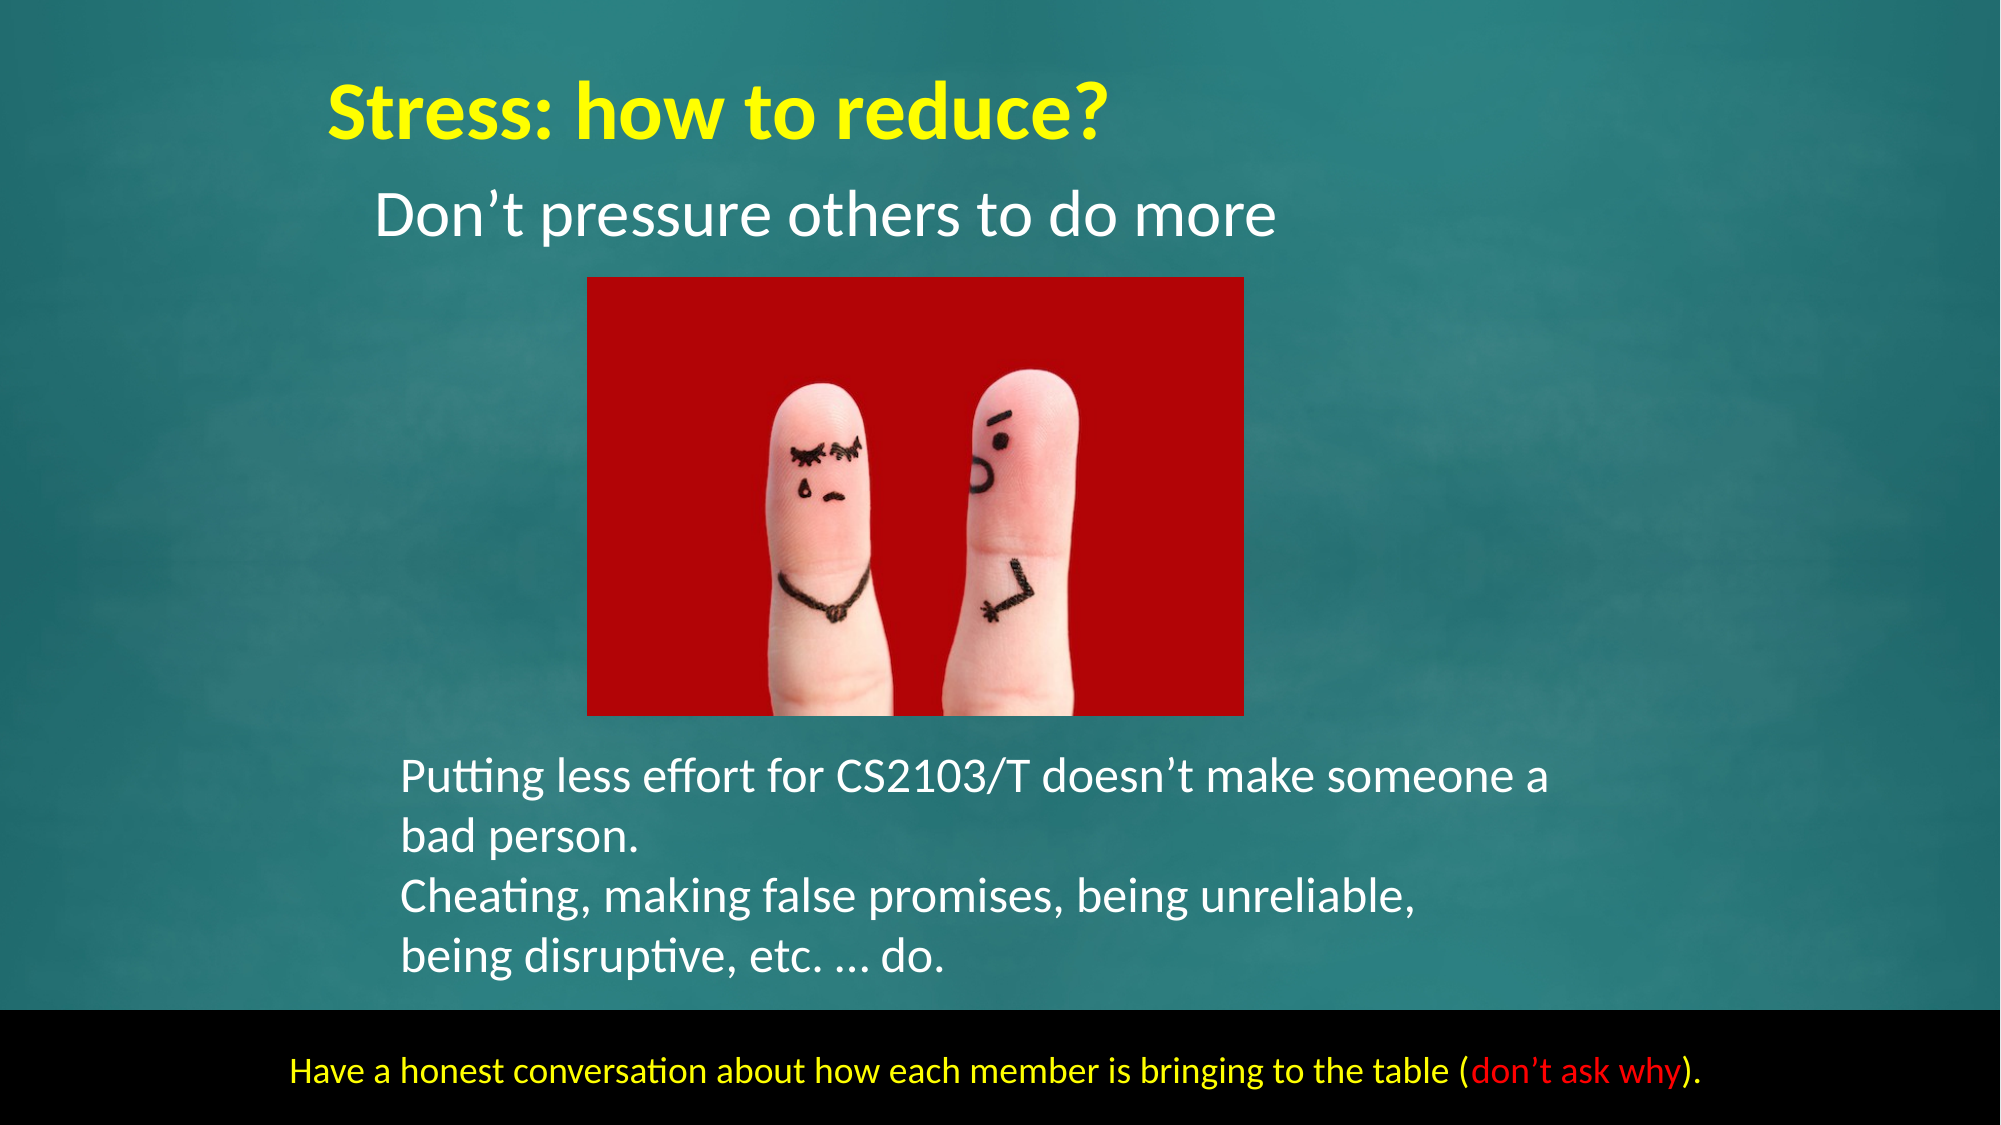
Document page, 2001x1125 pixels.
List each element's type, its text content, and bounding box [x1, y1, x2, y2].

title Stress: how to reduce? [312, 12, 1663, 200]
picture [0, 0, 2001, 1125]
text_box Putting less effort for CS2103/T doesn’t make someone a bad person. Cheating, making false promises, being unreliable, being disruptive, etc. … do. [385, 735, 1615, 991]
list Don’t pressure others to do more [359, 162, 1598, 406]
text_box Have a honest conversation about how each member is bringing to the table (don’t ask why). [0, 1010, 2000, 1125]
